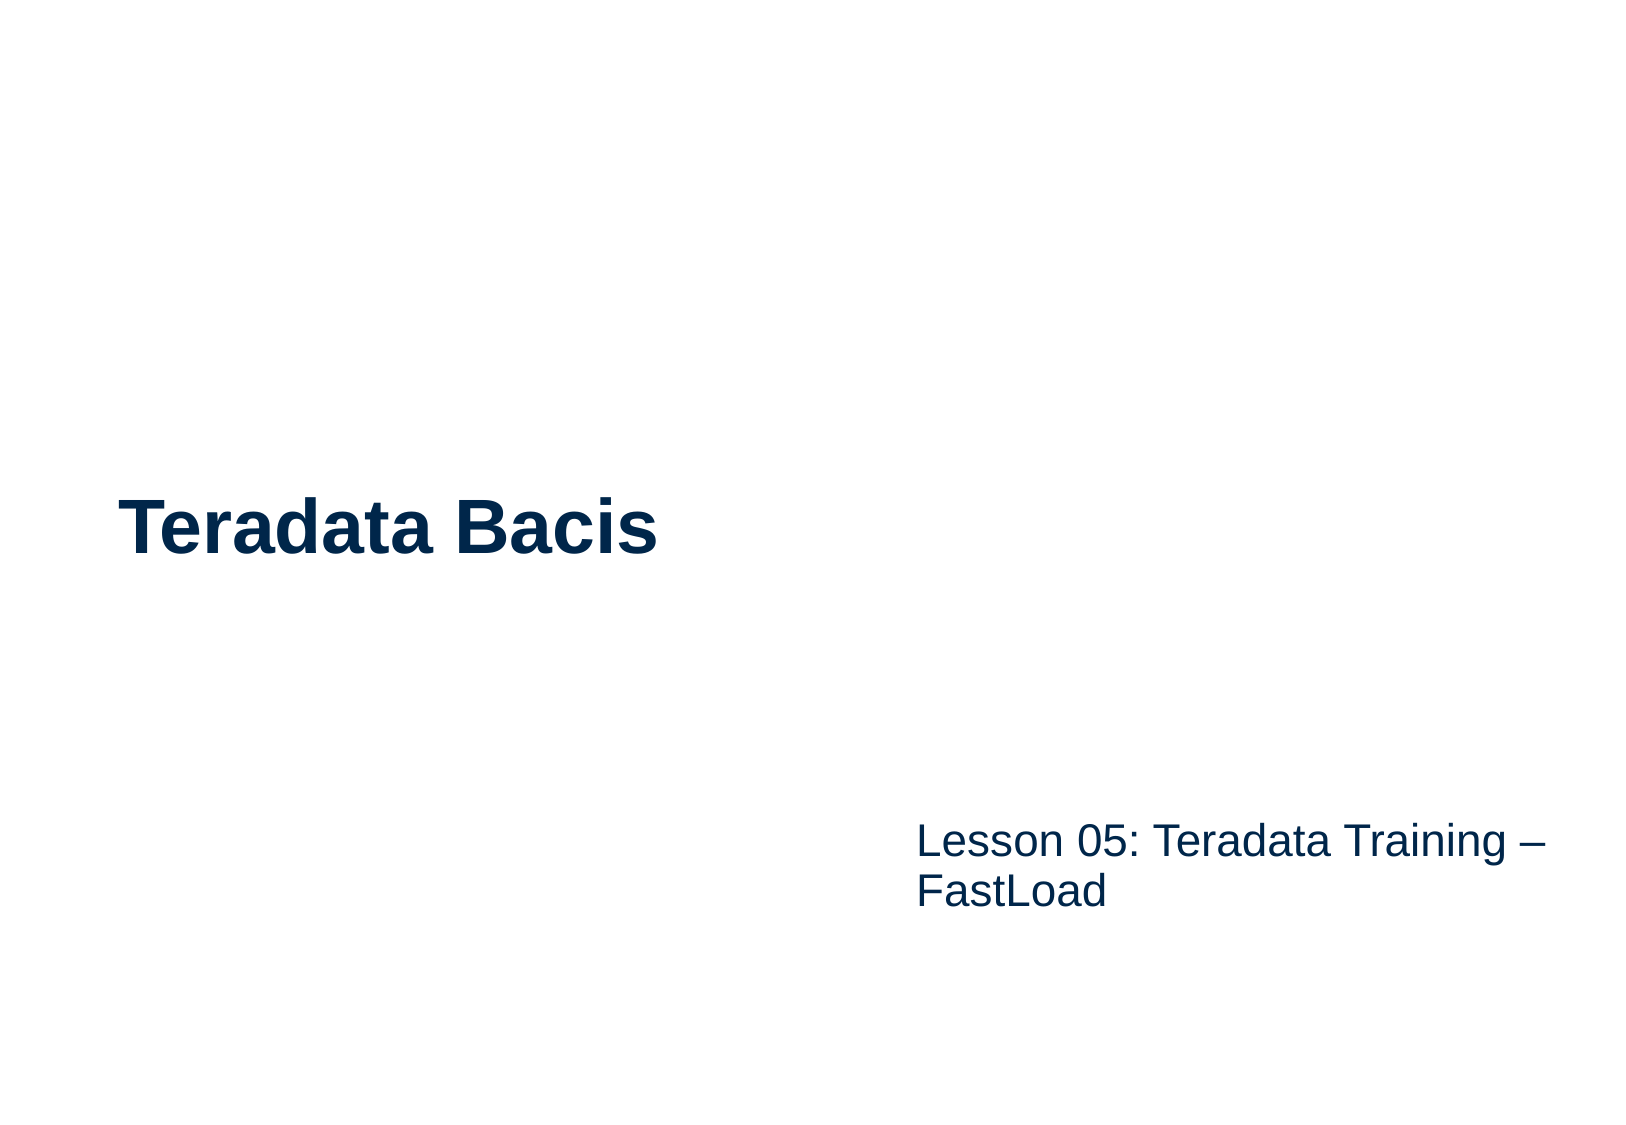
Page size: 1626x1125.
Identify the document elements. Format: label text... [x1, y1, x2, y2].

title Teradata Bacis [0, 485, 895, 666]
subtitle Lesson 05: Teradata Training – FastLoad [798, 811, 1625, 956]
